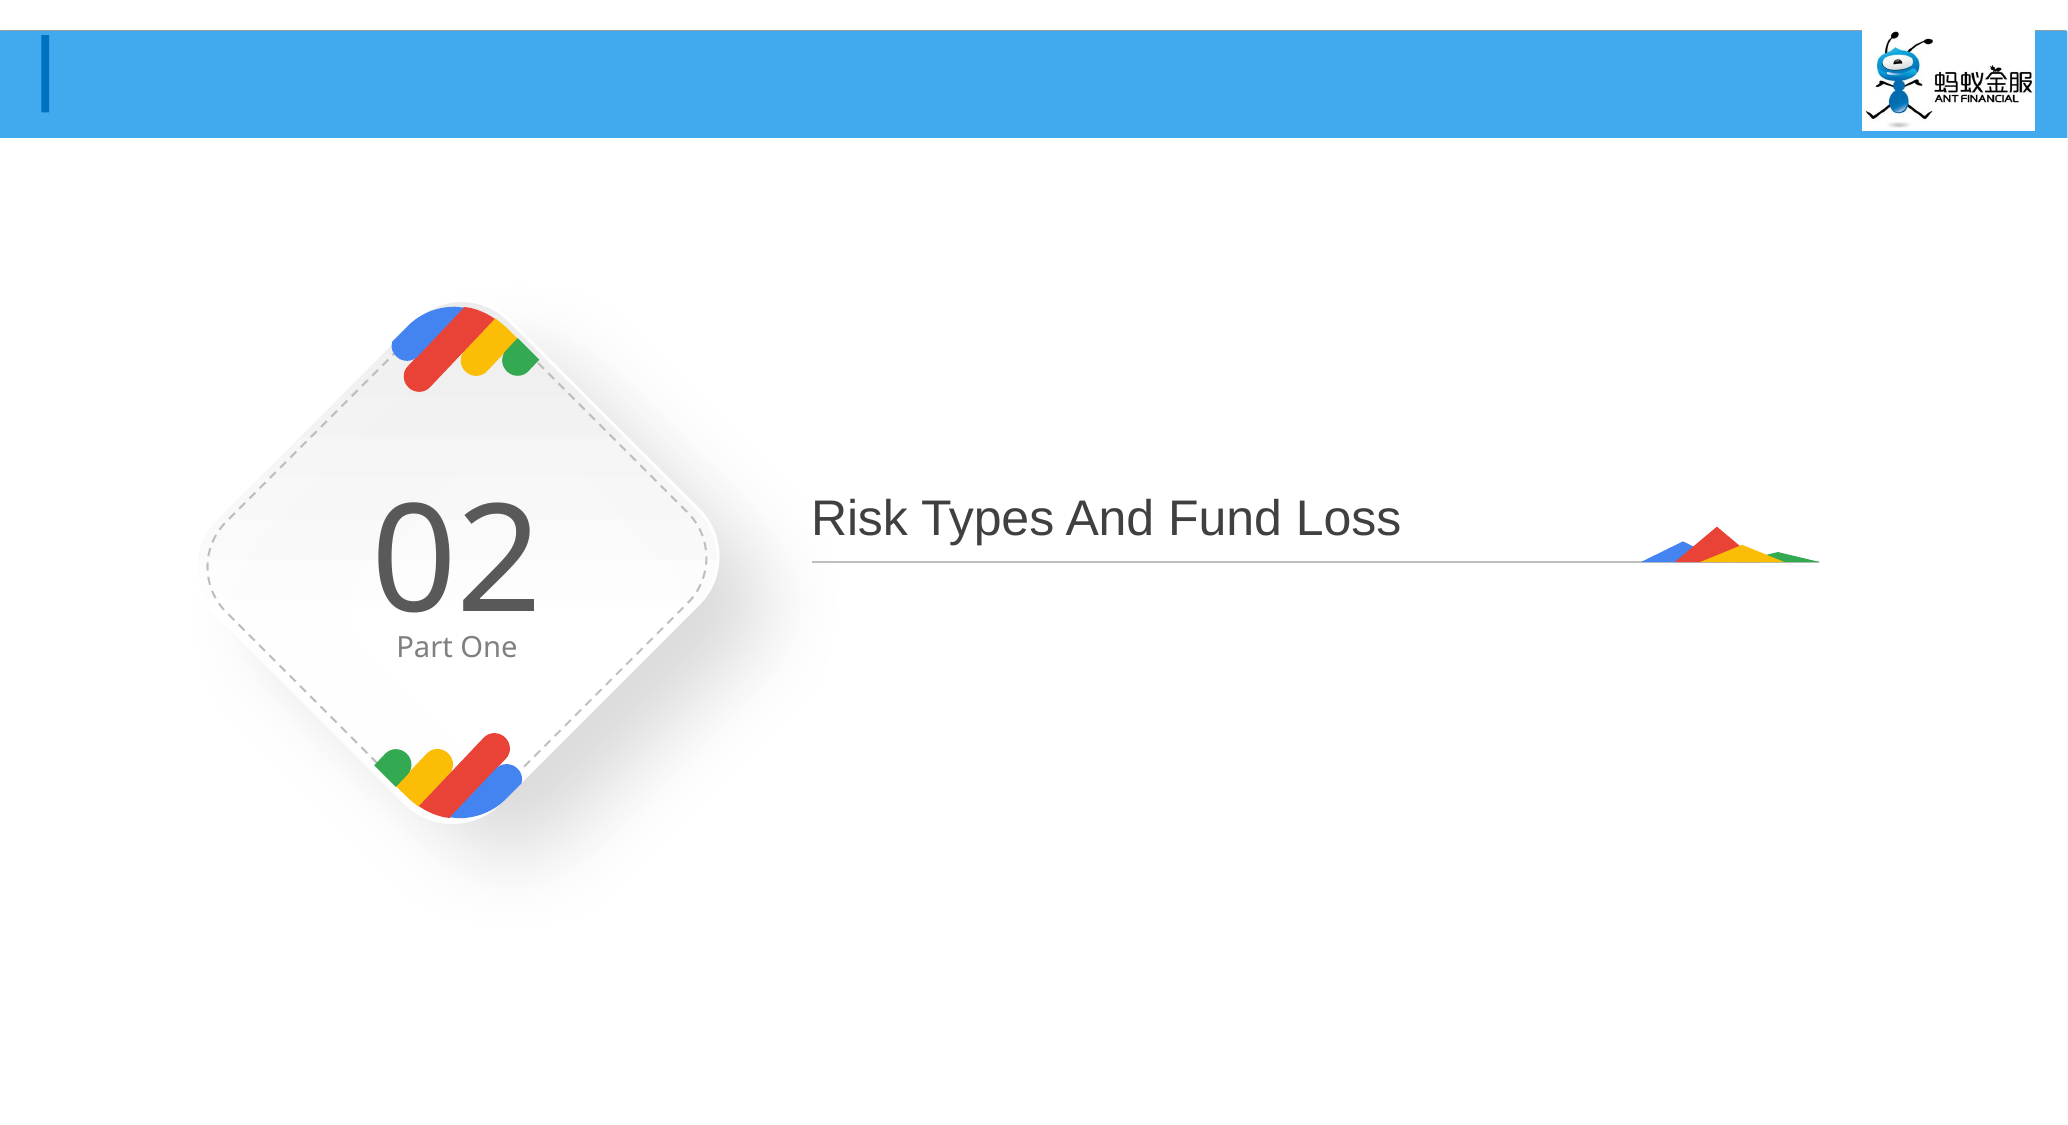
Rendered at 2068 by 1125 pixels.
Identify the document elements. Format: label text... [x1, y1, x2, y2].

text_box [1675, 526, 1739, 561]
text_box [1702, 544, 1782, 561]
text_box [1768, 552, 1821, 563]
text_box Risk Types And Fund Loss [796, 478, 1636, 554]
text_box [1643, 541, 1693, 561]
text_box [249, 286, 665, 839]
picture [1862, 30, 2035, 131]
